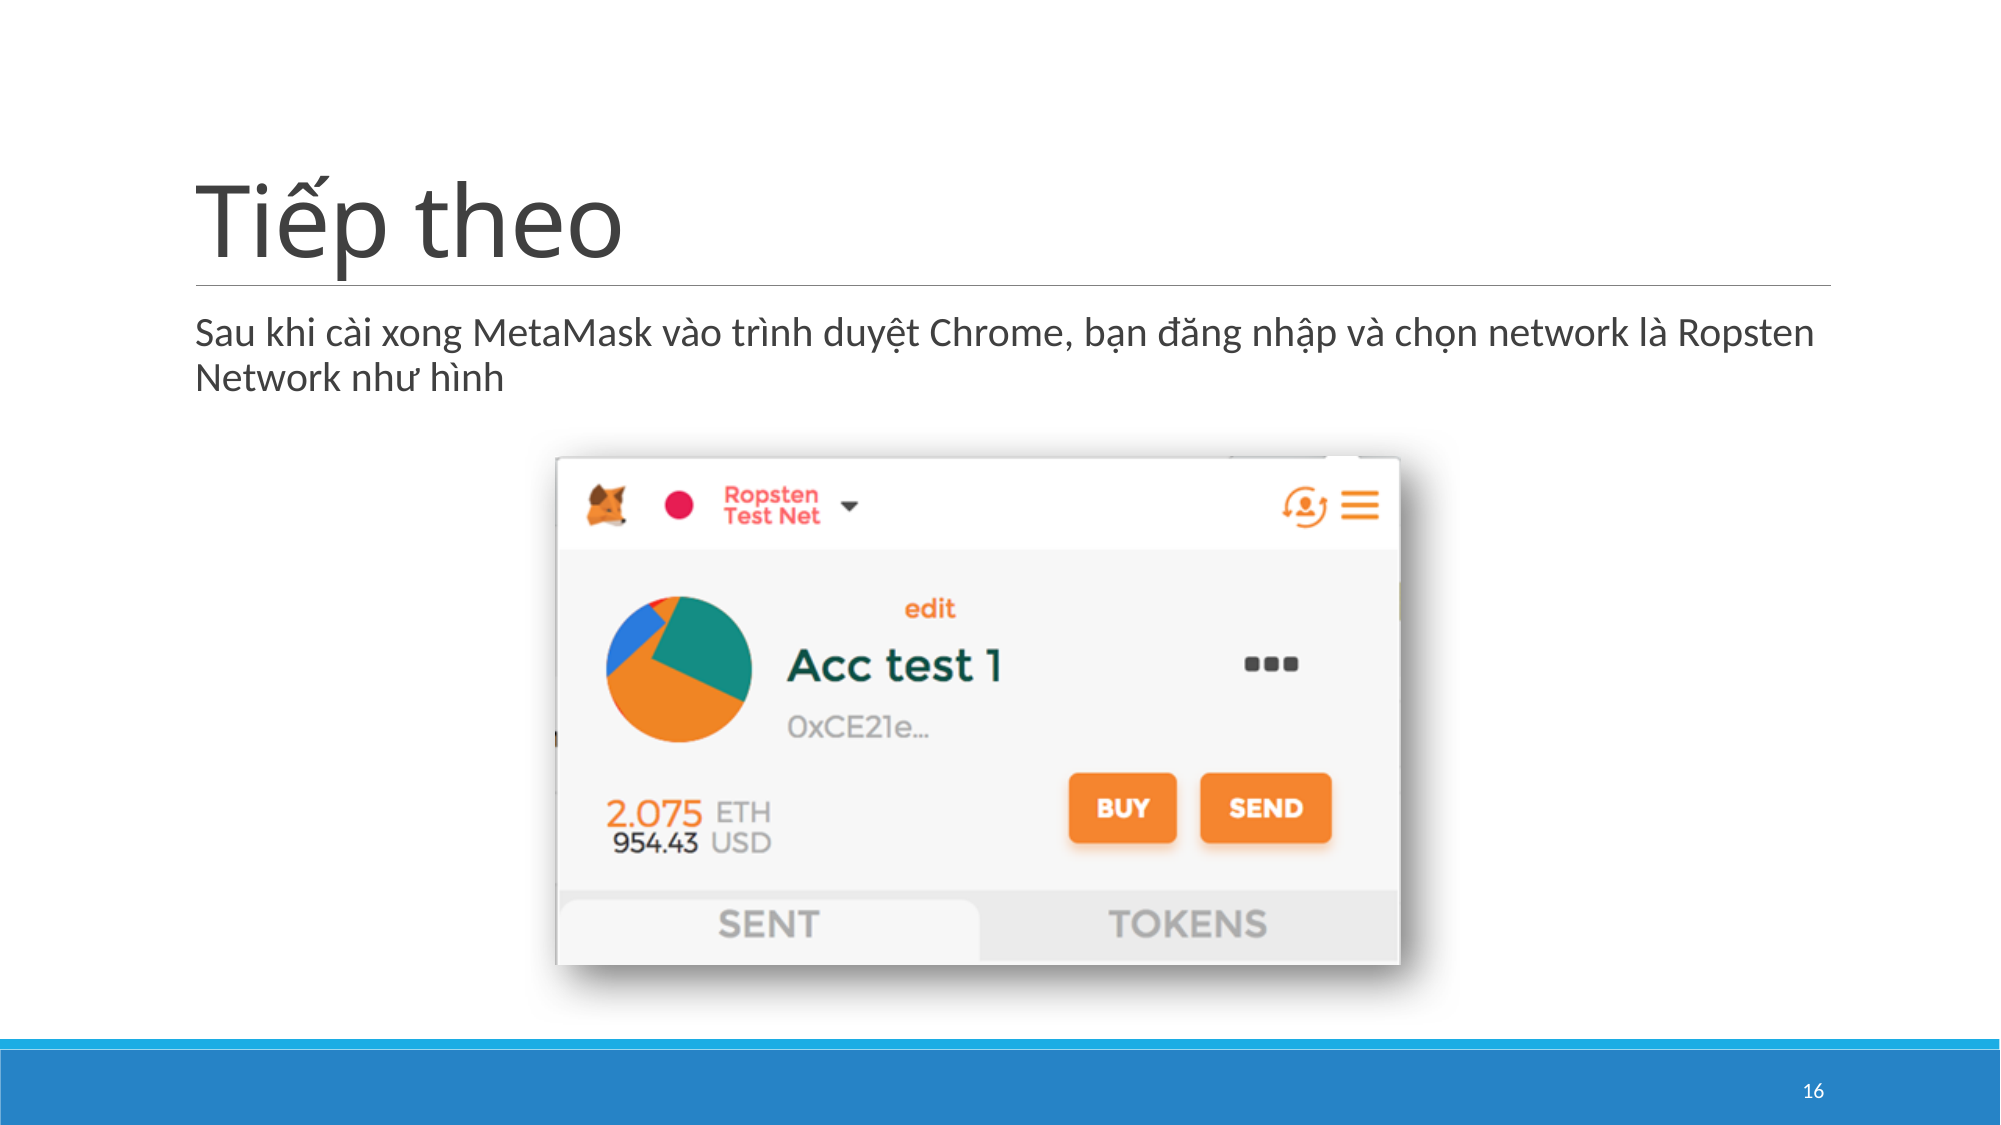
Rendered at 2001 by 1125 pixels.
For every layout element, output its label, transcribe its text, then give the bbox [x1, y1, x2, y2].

slide_number 16 [1624, 1059, 1840, 1120]
picture [555, 456, 1402, 966]
list Sau khi cài xong MetaMask vào trình duyệt Chrome, bạn đăng nhập và chọn network là Ropsten Network như hình [180, 302, 1830, 427]
title Tiếp theo [180, 47, 1830, 285]
